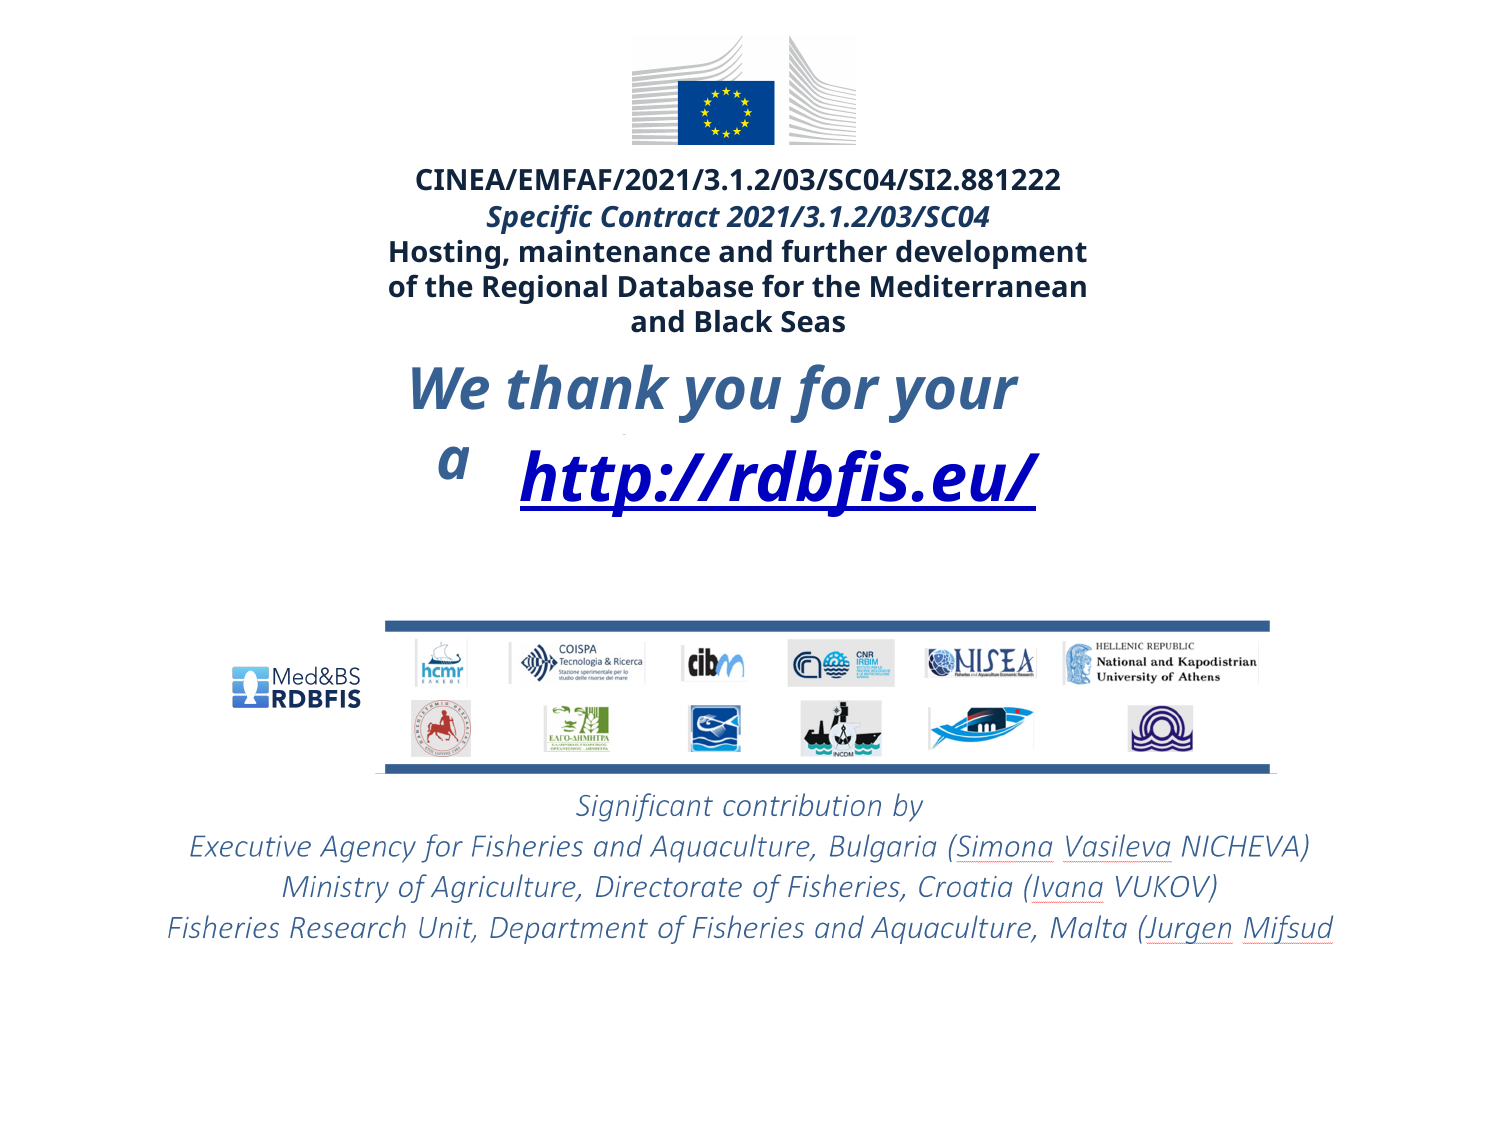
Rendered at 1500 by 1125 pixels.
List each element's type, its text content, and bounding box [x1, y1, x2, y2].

picture [631, 34, 856, 146]
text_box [232, 613, 1278, 774]
text_box http://rdbfis.eu/ [469, 434, 1043, 526]
text_box CINEA/EMFAF/2021/3.1.2/03/SC04/SI2.881222 Specific Contract 2021/3.1.2/03/SC04 Hosting, maintenance and further development of the Regional Database for the Mediterranean and Black Seas [363, 152, 1114, 346]
text_box We thank you for your attention [363, 351, 1184, 492]
picture [152, 784, 1337, 950]
